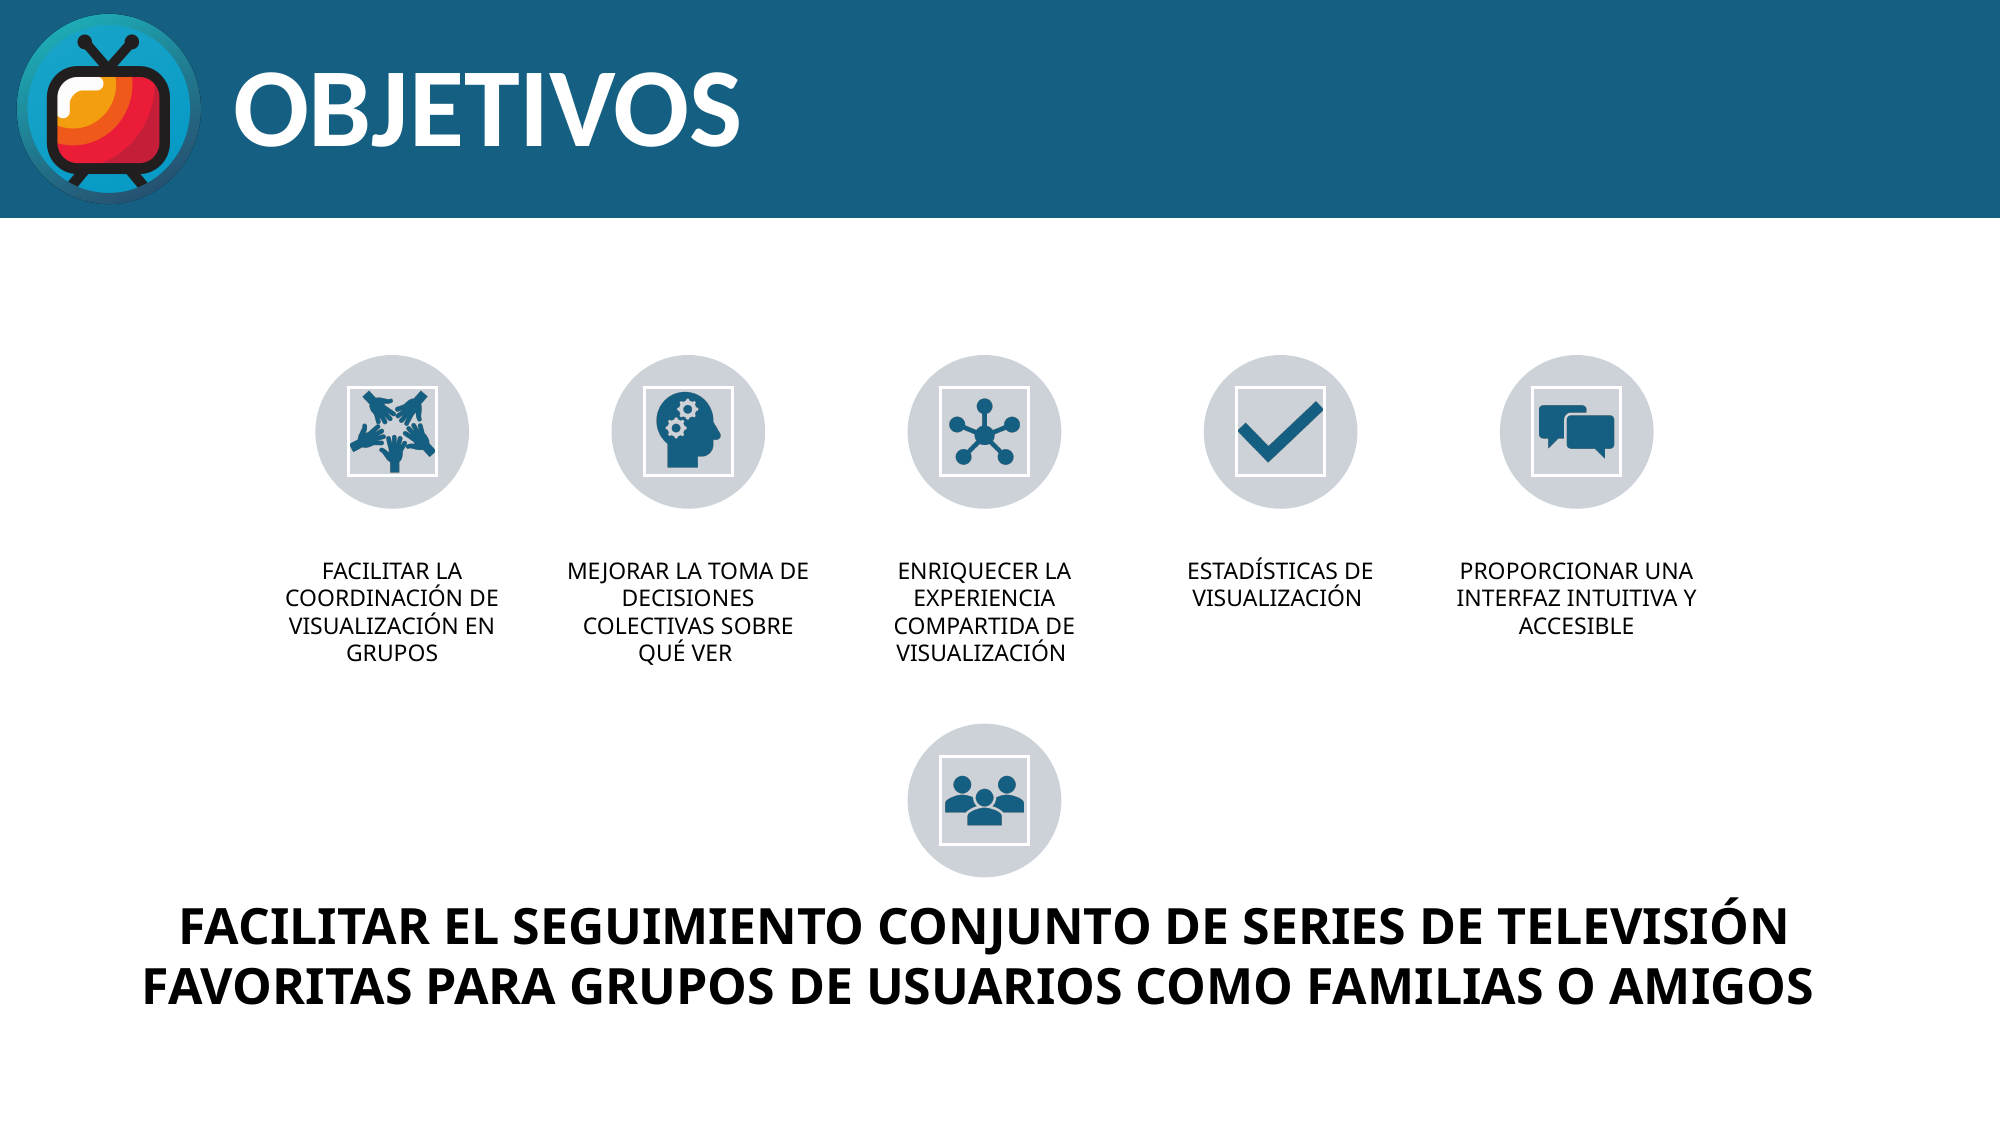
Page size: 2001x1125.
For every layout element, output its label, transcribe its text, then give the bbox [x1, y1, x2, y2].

text_box [1203, 355, 1358, 509]
title OBJETIVOS [218, 1, 2000, 218]
text_box [1499, 355, 1654, 509]
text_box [121, 894, 1848, 1061]
text_box [315, 355, 470, 509]
text_box [939, 386, 1030, 477]
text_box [265, 556, 519, 662]
text_box [1531, 386, 1622, 477]
text_box [907, 355, 1062, 509]
picture [0, 0, 217, 217]
text_box [907, 723, 1062, 878]
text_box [857, 556, 1111, 662]
text_box [611, 355, 766, 509]
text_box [1450, 556, 1704, 662]
text_box [347, 386, 438, 477]
text_box [643, 386, 734, 477]
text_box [561, 556, 815, 662]
text_box [1235, 386, 1326, 477]
text_box [939, 755, 1030, 846]
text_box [1153, 556, 1408, 662]
